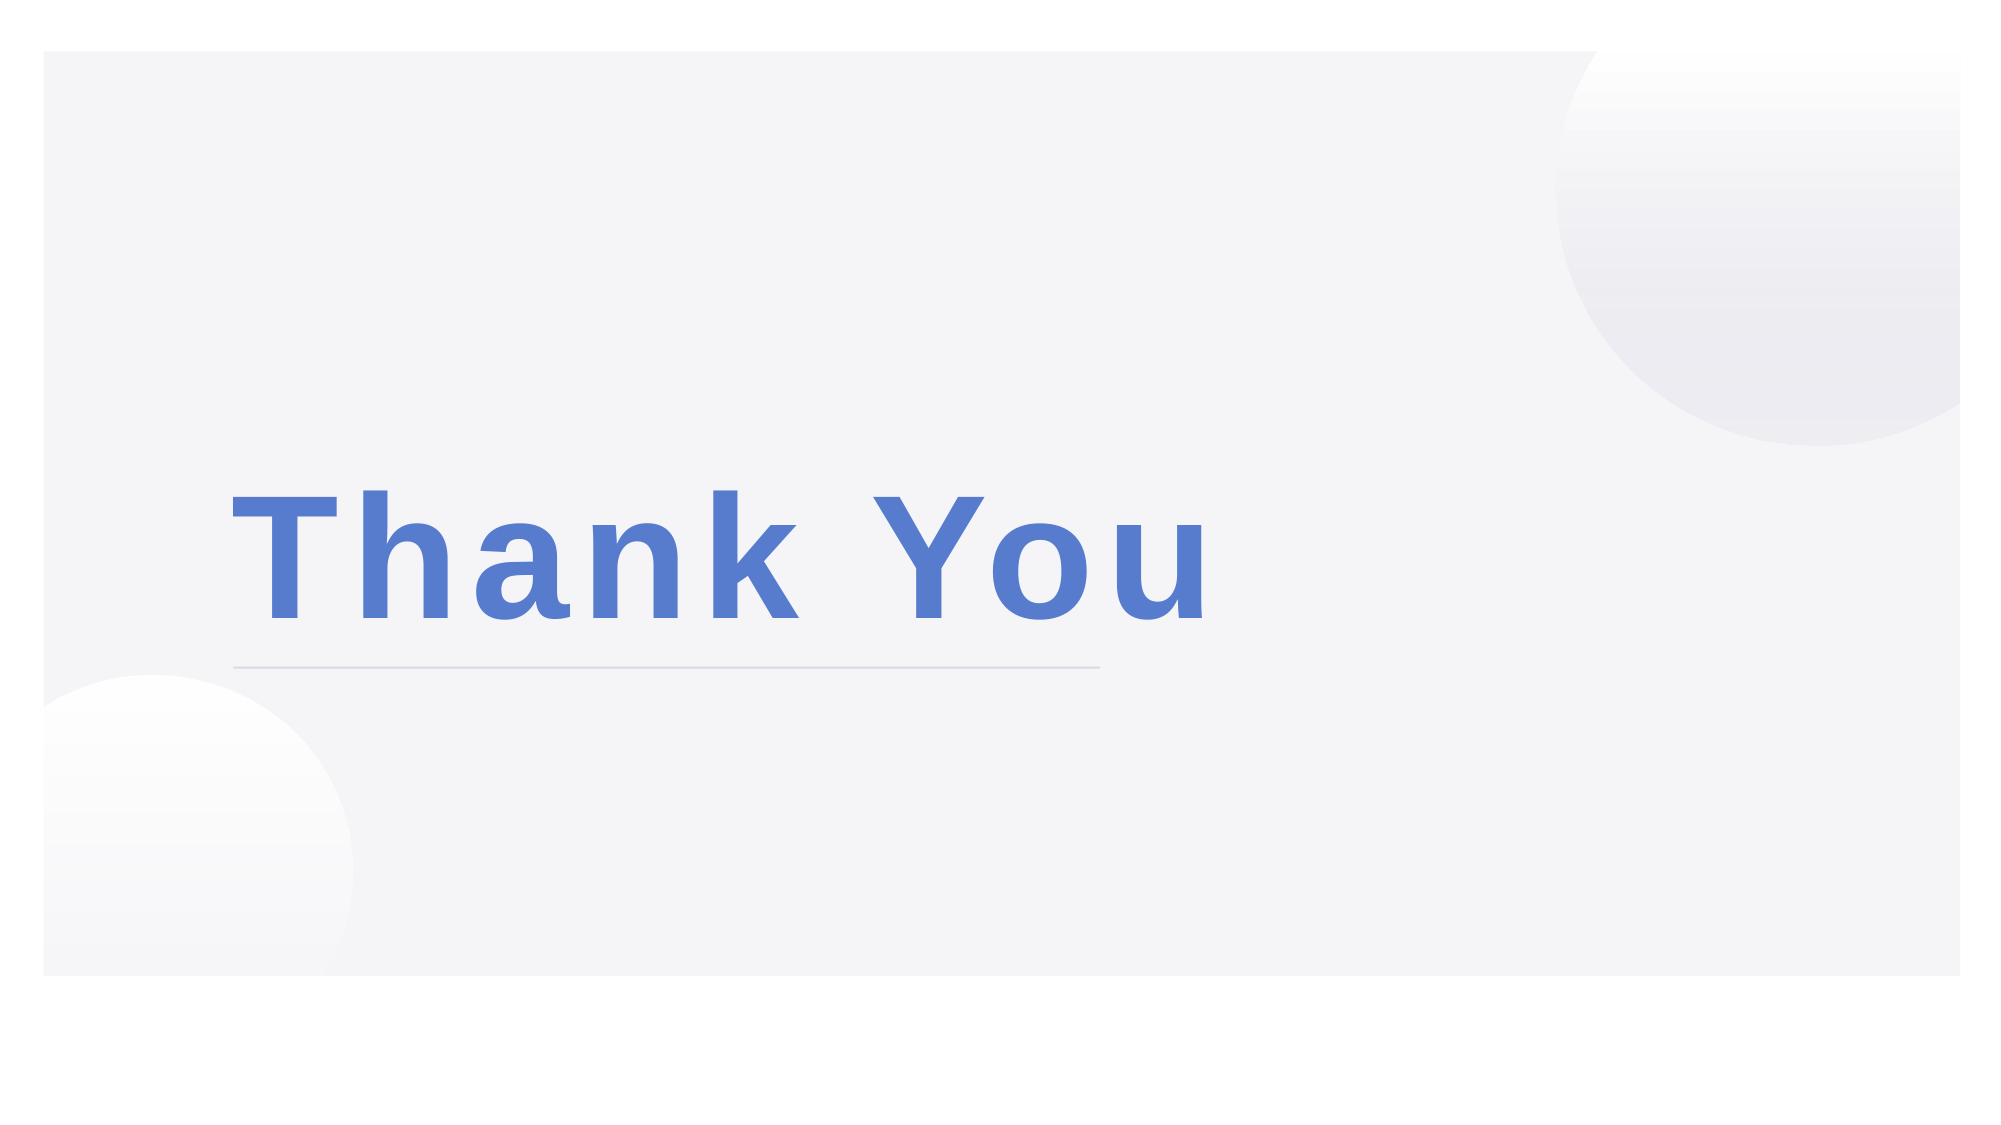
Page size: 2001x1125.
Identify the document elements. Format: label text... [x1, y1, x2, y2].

text_box Thank You [216, 389, 1309, 654]
